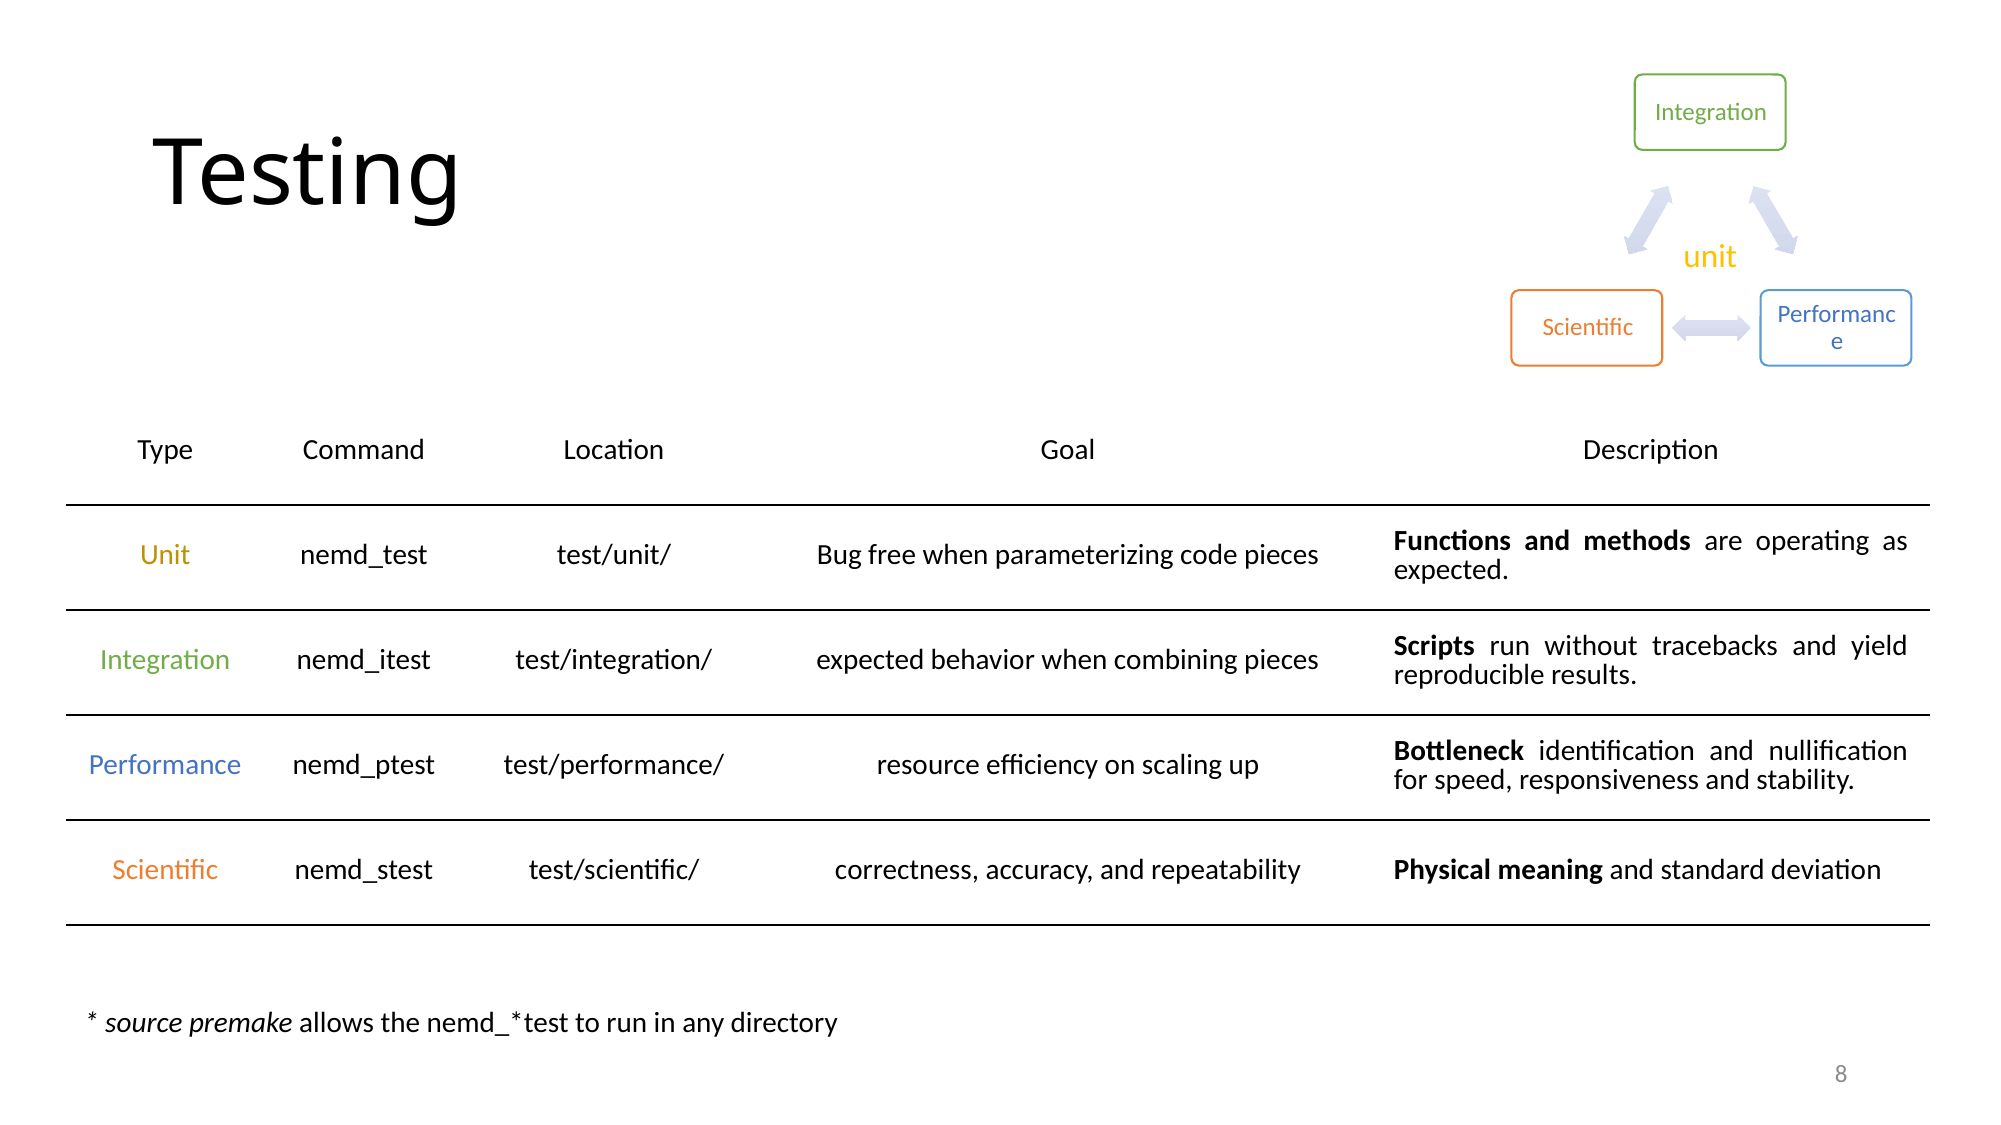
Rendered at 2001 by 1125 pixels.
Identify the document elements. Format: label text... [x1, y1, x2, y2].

table_cell Scripts run without tracebacks and yield reproducible results. [1371, 611, 1930, 714]
table_cell Unit [66, 506, 264, 609]
table_cell nemd_test [264, 506, 463, 609]
table_cell resource efficiency on scaling up [765, 716, 1371, 819]
table_cell nemd_itest [264, 611, 463, 714]
table_header Goal [765, 400, 1371, 504]
table_cell Bug free when parameterizing code pieces [765, 506, 1371, 609]
table_cell Scientific [66, 821, 264, 924]
table_header Type [66, 400, 264, 504]
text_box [1511, 70, 1912, 370]
table_cell nemd_ptest [264, 716, 463, 819]
table_cell expected behavior when combining pieces [765, 611, 1371, 714]
table_header Command [264, 400, 463, 504]
table_cell Integration [66, 611, 264, 714]
table_cell Bottleneck identification and nullification for speed, responsiveness and stability. [1371, 716, 1930, 819]
table_cell Functions and methods are operating as expected. [1371, 506, 1930, 609]
table_header Location [463, 400, 765, 504]
text_box * source premake allows the nemd_*test to run in any directory [69, 995, 866, 1046]
table_cell correctness, accuracy, and repeatability [765, 821, 1371, 924]
table_cell test/scientific/ [463, 821, 765, 924]
table_cell Physical meaning and standard deviation [1371, 821, 1930, 924]
title Testing [138, 66, 487, 284]
slide_number 8 [1412, 1042, 1863, 1103]
table_cell test/integration/ [463, 611, 765, 714]
table_cell Performance [66, 716, 264, 819]
table_cell test/performance/ [463, 716, 765, 819]
table_cell nemd_stest [264, 821, 463, 924]
table_cell test/unit/ [463, 506, 765, 609]
table_header Description [1371, 400, 1930, 504]
